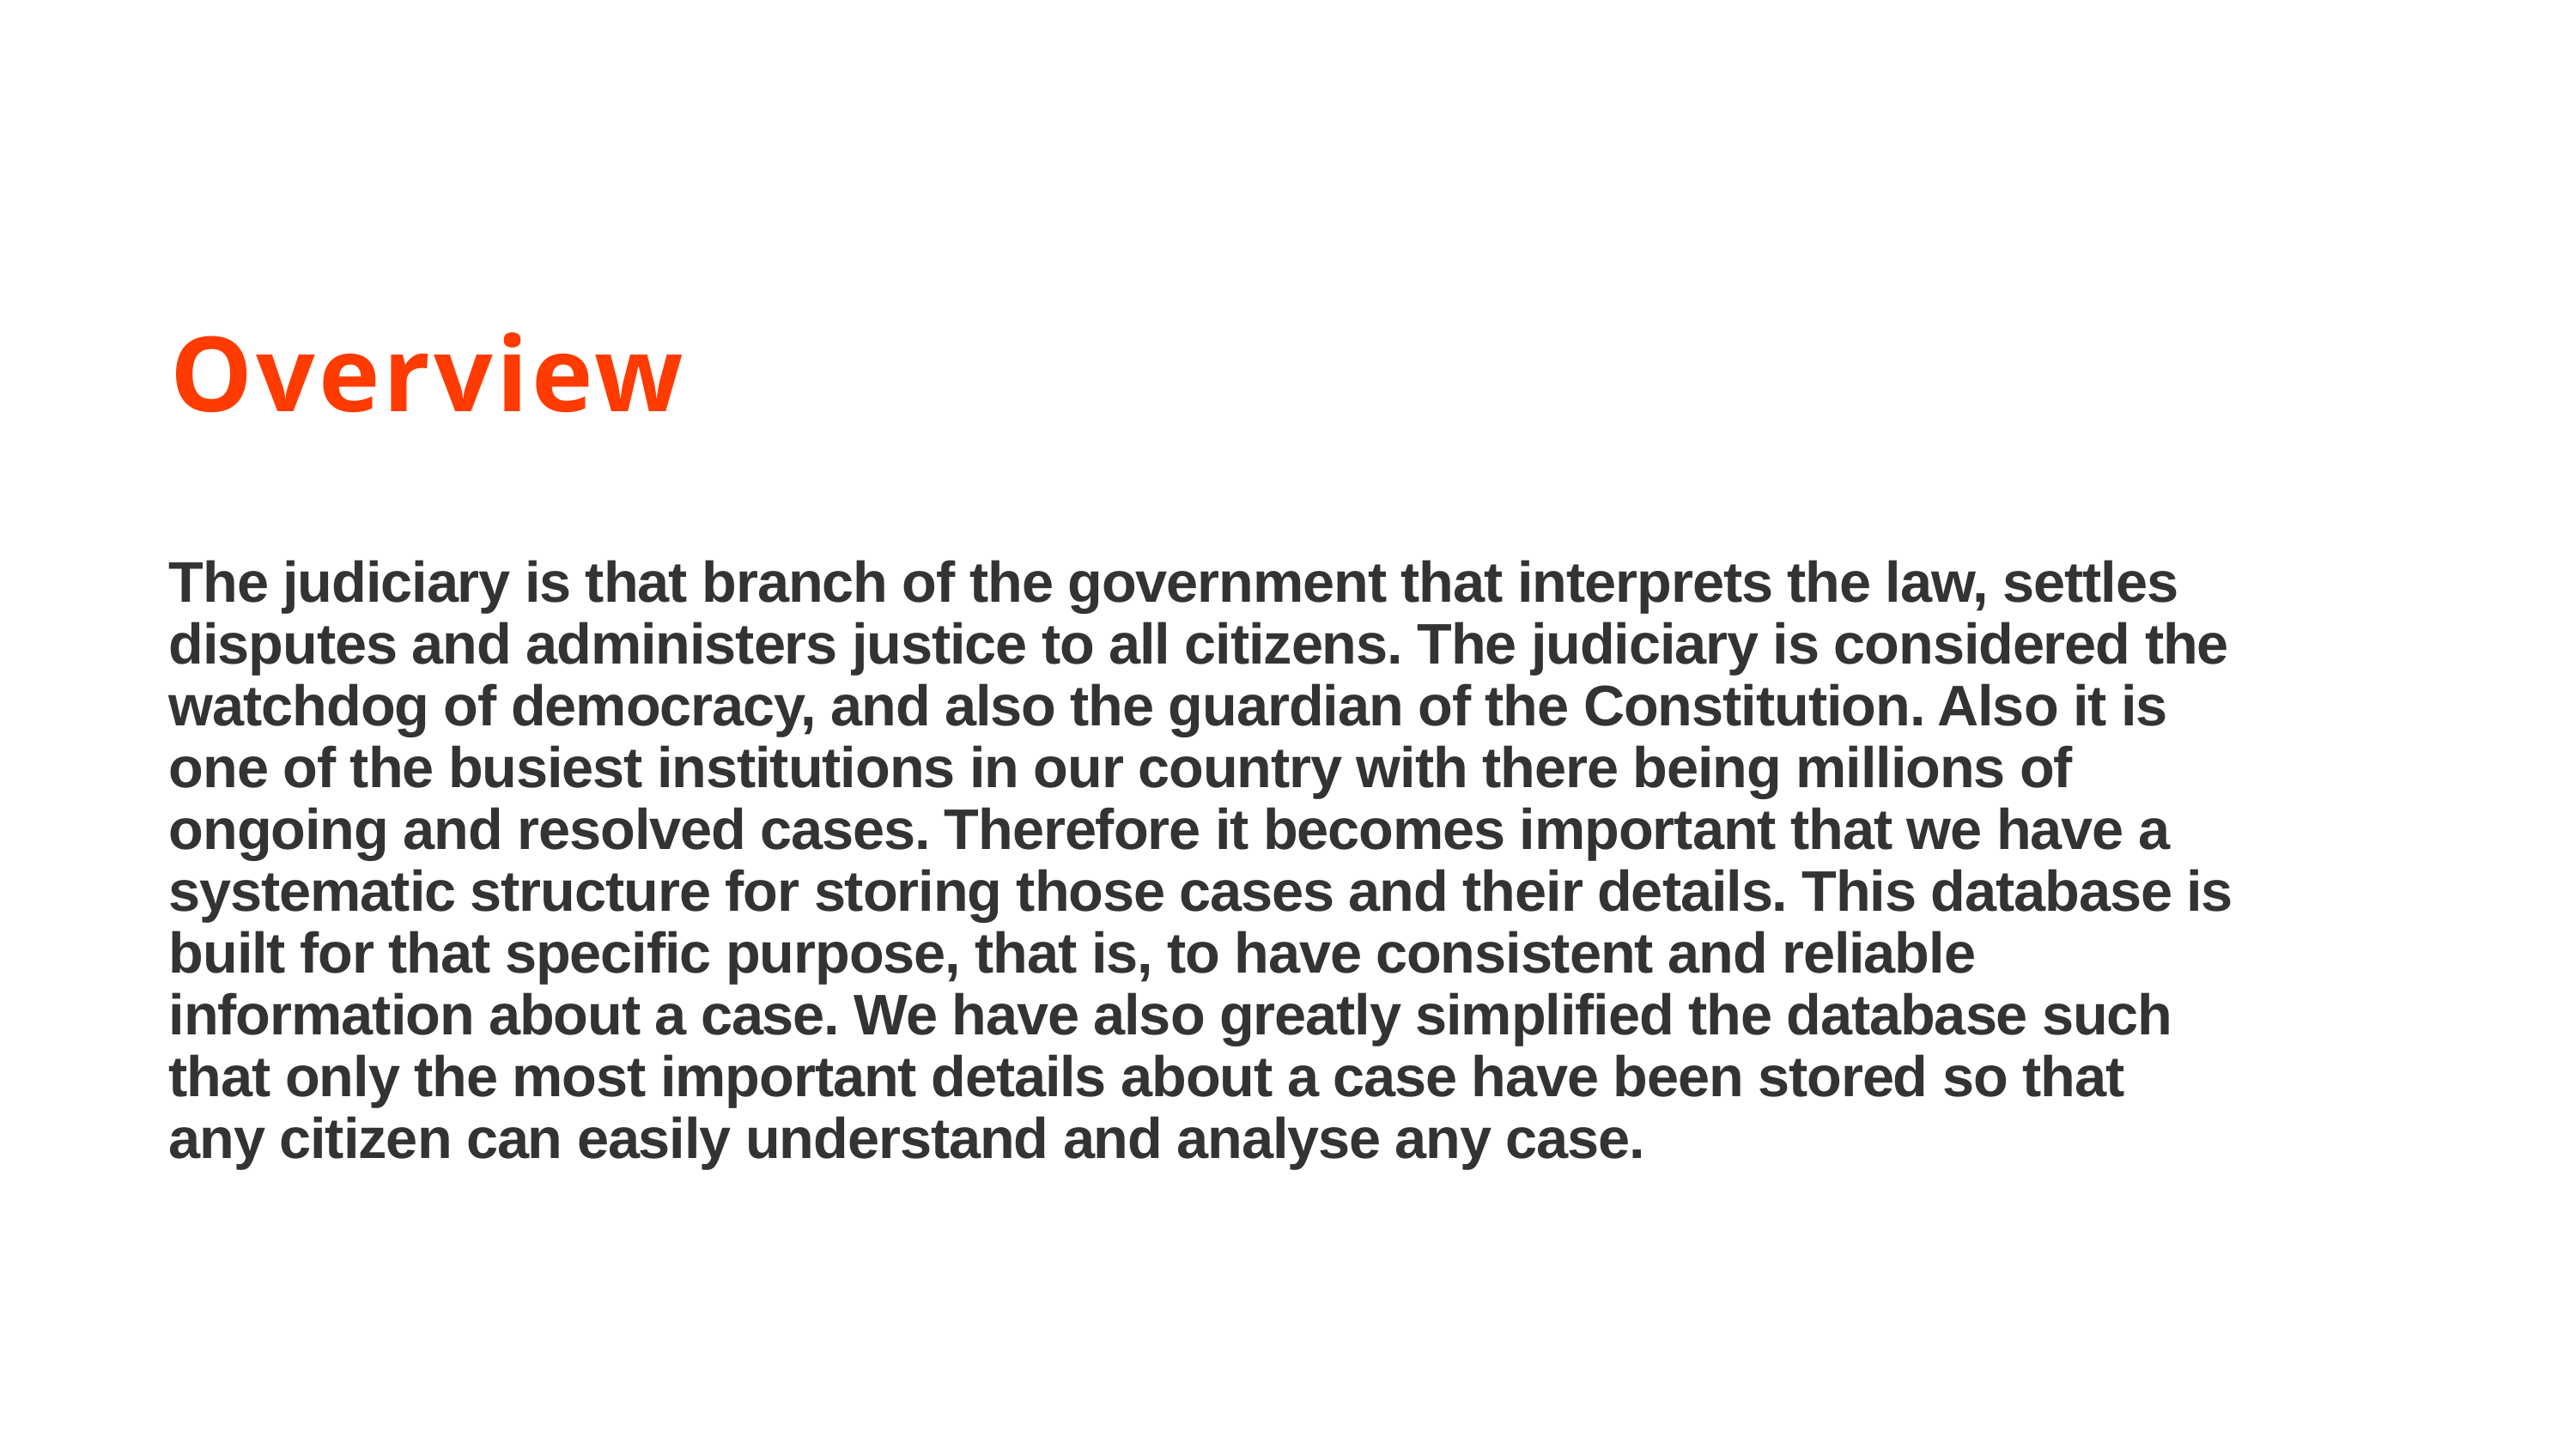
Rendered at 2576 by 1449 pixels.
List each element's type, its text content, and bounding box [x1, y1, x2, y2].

text_box The judiciary is that branch of the government that interprets the law, settles disputes and administers justice to all citizens. The judiciary is considered the watchdog of democracy, and also the guardian of the Constitution. Also it is one of the busiest institutions in our country with there being millions of ongoing and resolved cases. Therefore it becomes important that we have a systematic structure for storing those cases and their details. This database is built for that specific purpose, that is, to have consistent and reliable information about a case. We have also greatly simplified the database such that only the most important details about a case have been stored so that any citizen can easily understand and analyse any case. [168, 551, 2241, 1340]
title Overview [168, 306, 1188, 550]
